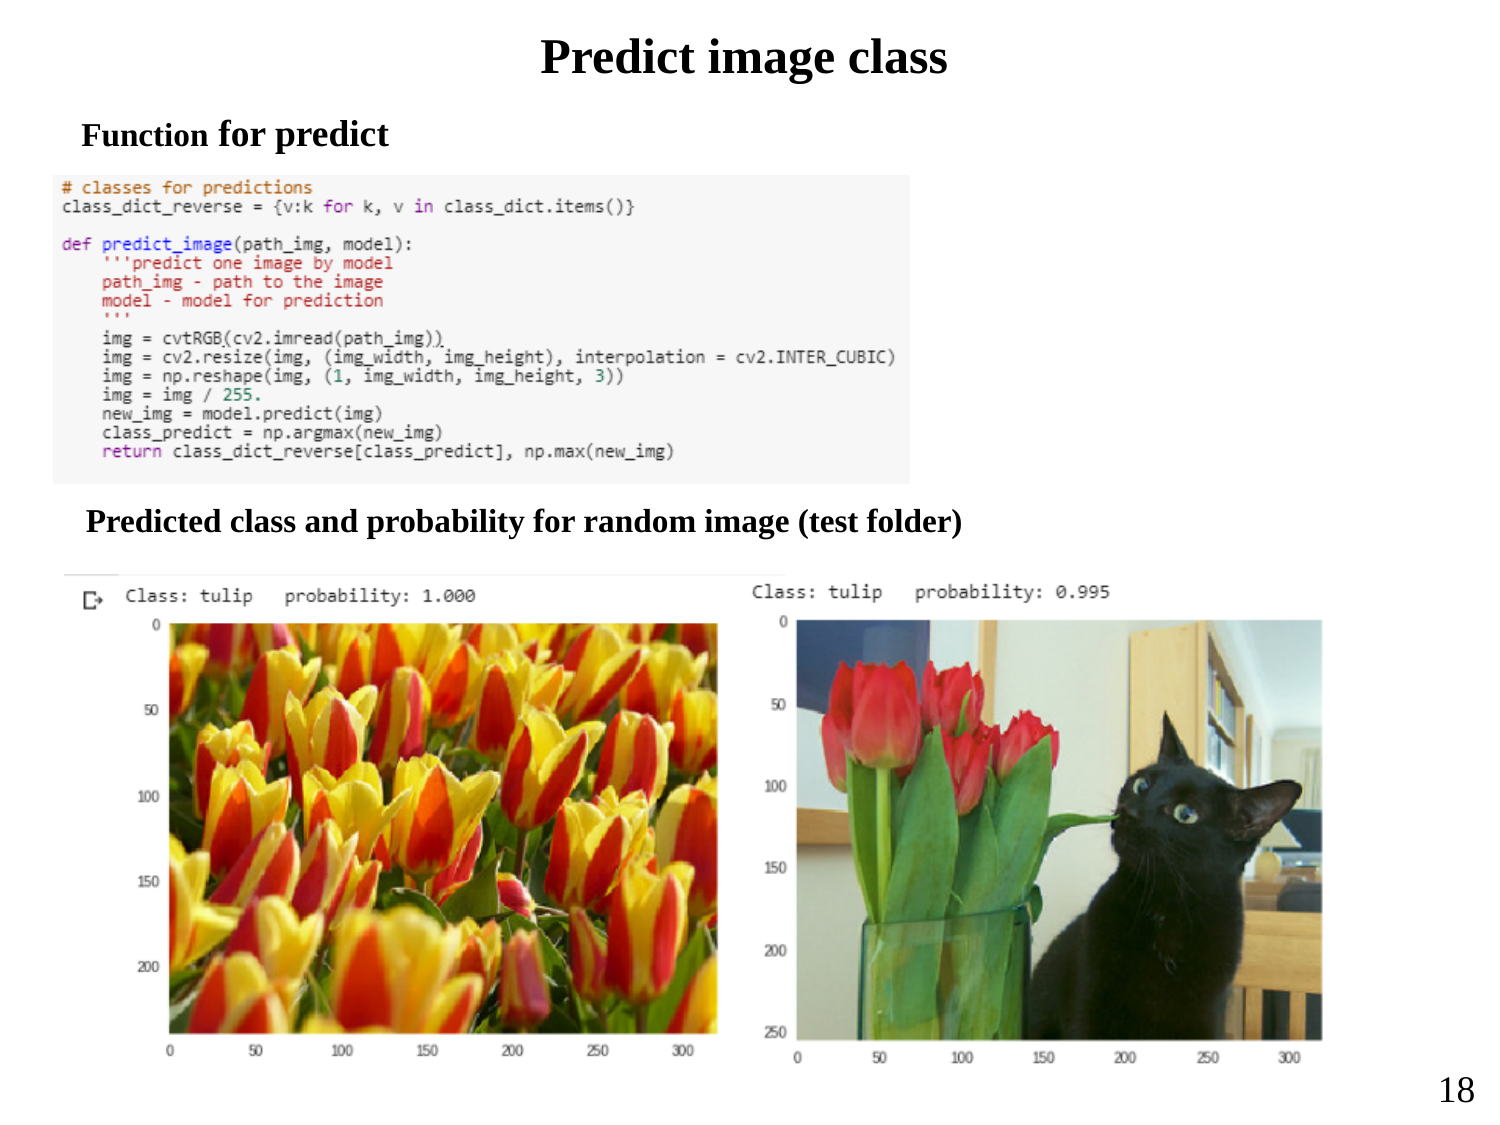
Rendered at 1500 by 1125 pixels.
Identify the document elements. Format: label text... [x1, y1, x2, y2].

text_box 18 [1423, 1048, 1495, 1118]
text_box Function for predict [66, 101, 405, 162]
picture [52, 175, 910, 492]
text_box Predict image class [0, 0, 1495, 124]
picture [63, 573, 1340, 1077]
text_box Predicted class and probability for random image (test folder) [71, 491, 980, 547]
